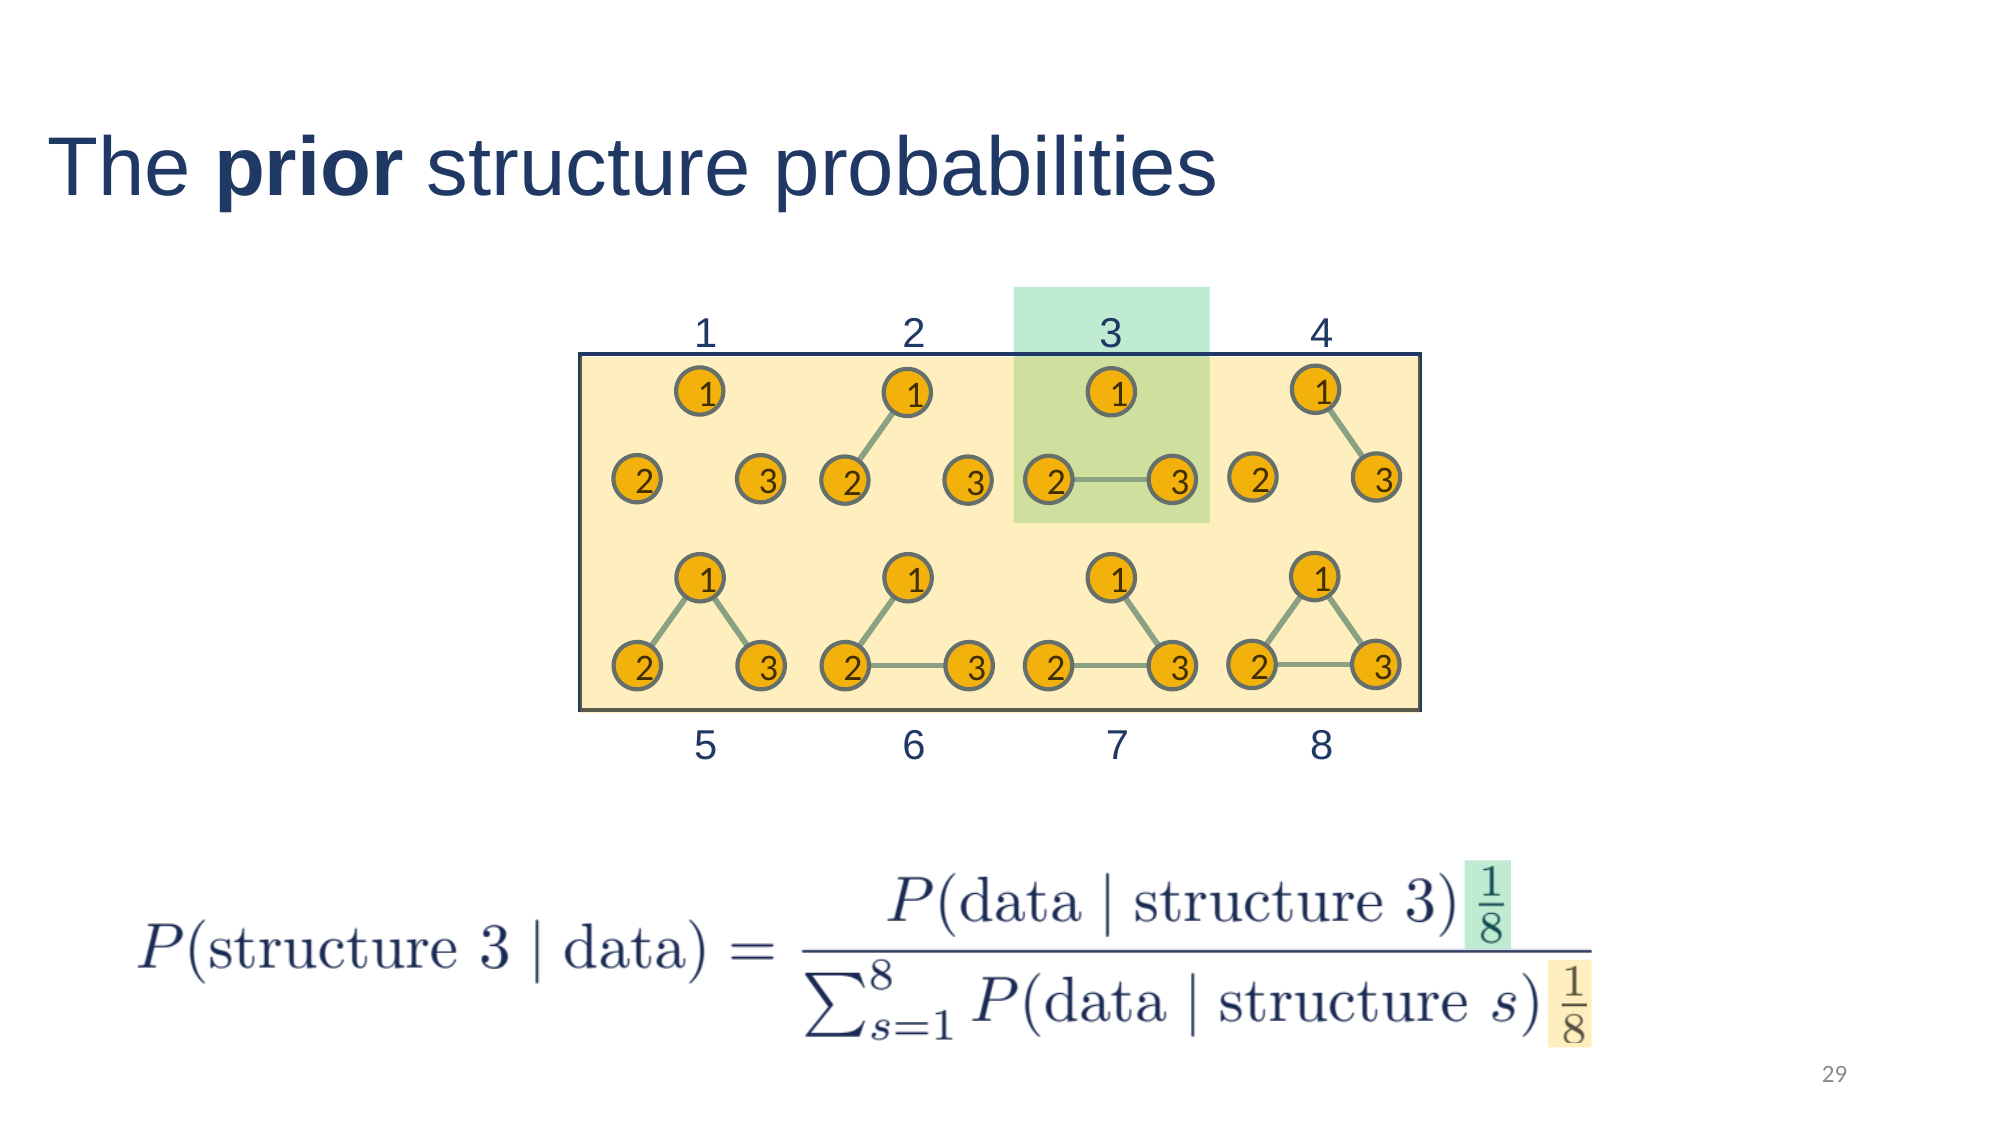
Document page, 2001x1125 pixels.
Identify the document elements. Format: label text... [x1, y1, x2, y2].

title The prior structure probabilities [32, 59, 1863, 278]
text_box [580, 286, 1420, 777]
text_box [1464, 859, 1512, 865]
picture [137, 865, 1592, 1043]
slide_number 29 [1412, 1042, 1863, 1103]
